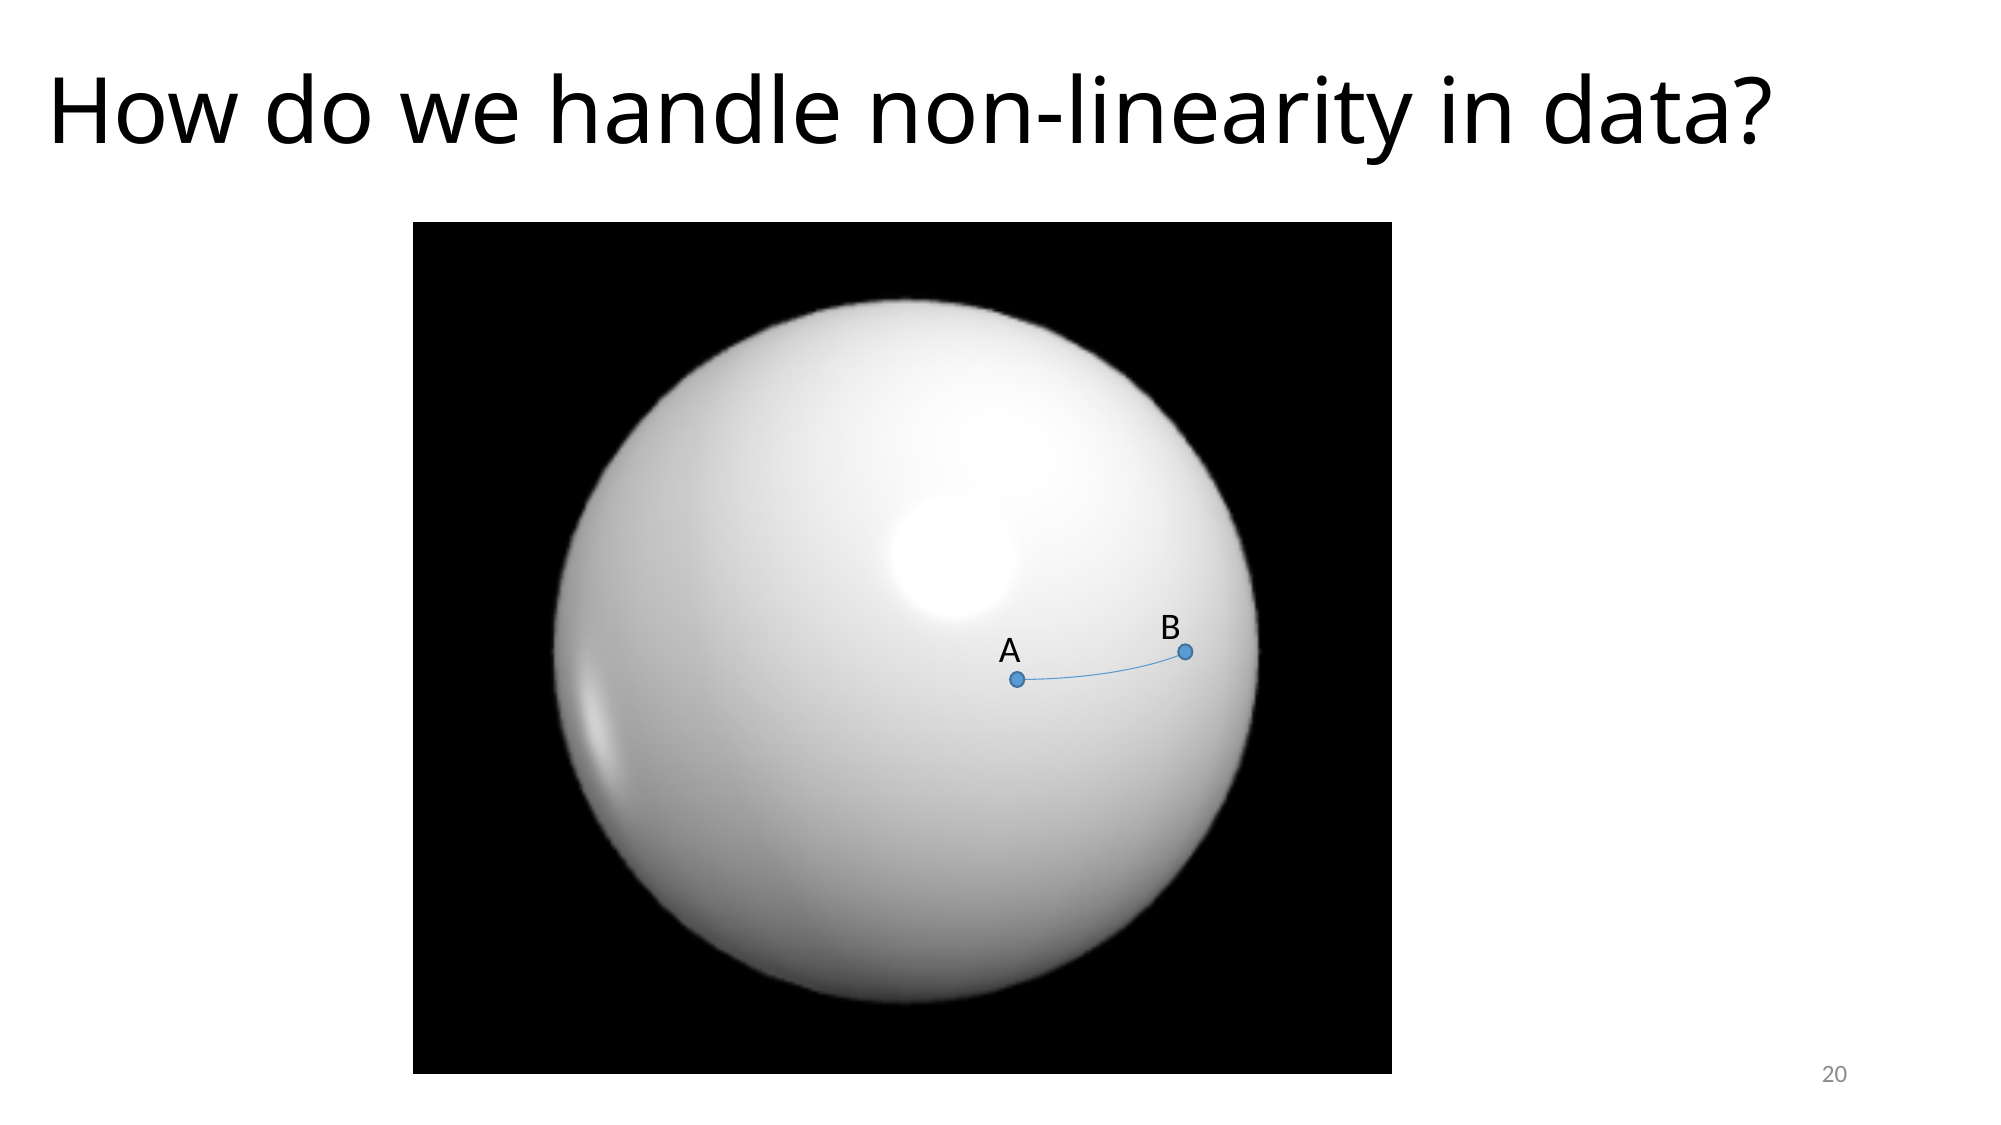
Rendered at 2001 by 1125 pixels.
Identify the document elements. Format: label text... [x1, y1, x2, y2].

picture [413, 222, 1392, 1074]
title How do we handle non-linearity in data? [31, 4, 1832, 223]
slide_number 20 [1412, 1042, 1863, 1103]
